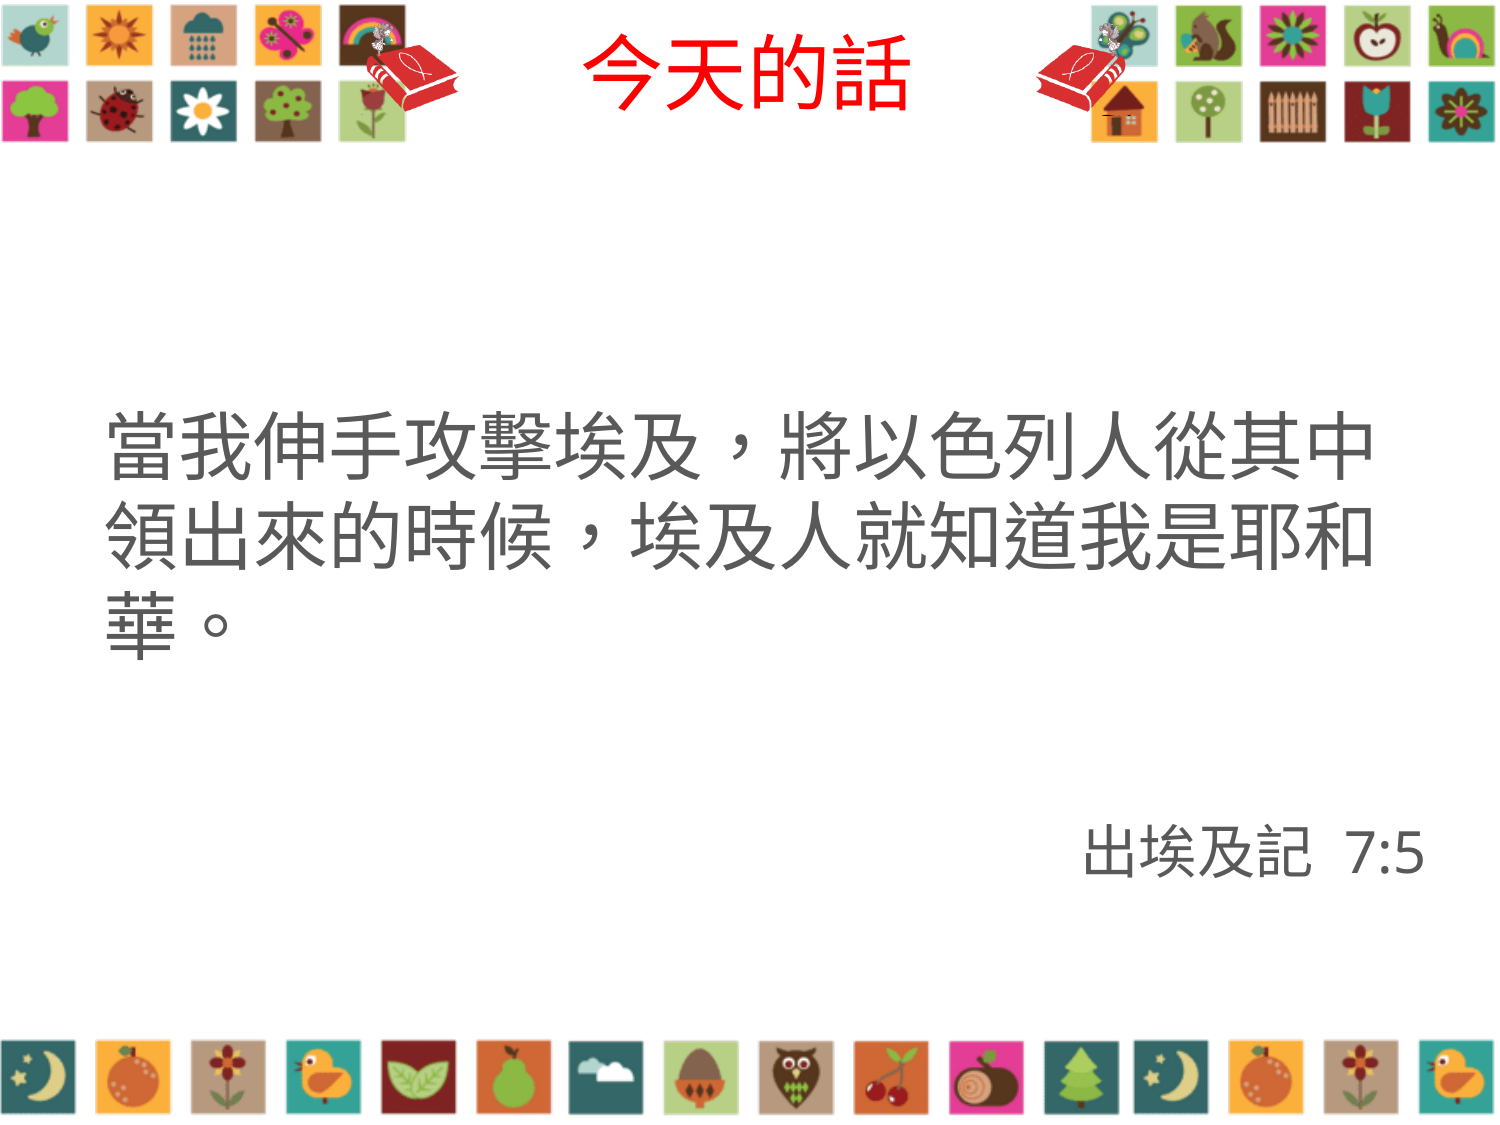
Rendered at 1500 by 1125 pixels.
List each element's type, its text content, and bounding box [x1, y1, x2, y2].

text_box 出埃及記 7:5 [808, 807, 1441, 893]
text_box 當我伸手攻擊埃及，將以色列人從其中領出來的時候，埃及人就知道我是耶和華。 [88, 302, 1436, 678]
picture [1003, 3, 1500, 150]
text_box 今天的話 [425, 13, 1078, 129]
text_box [0, 1028, 1500, 1118]
picture [0, 3, 491, 150]
